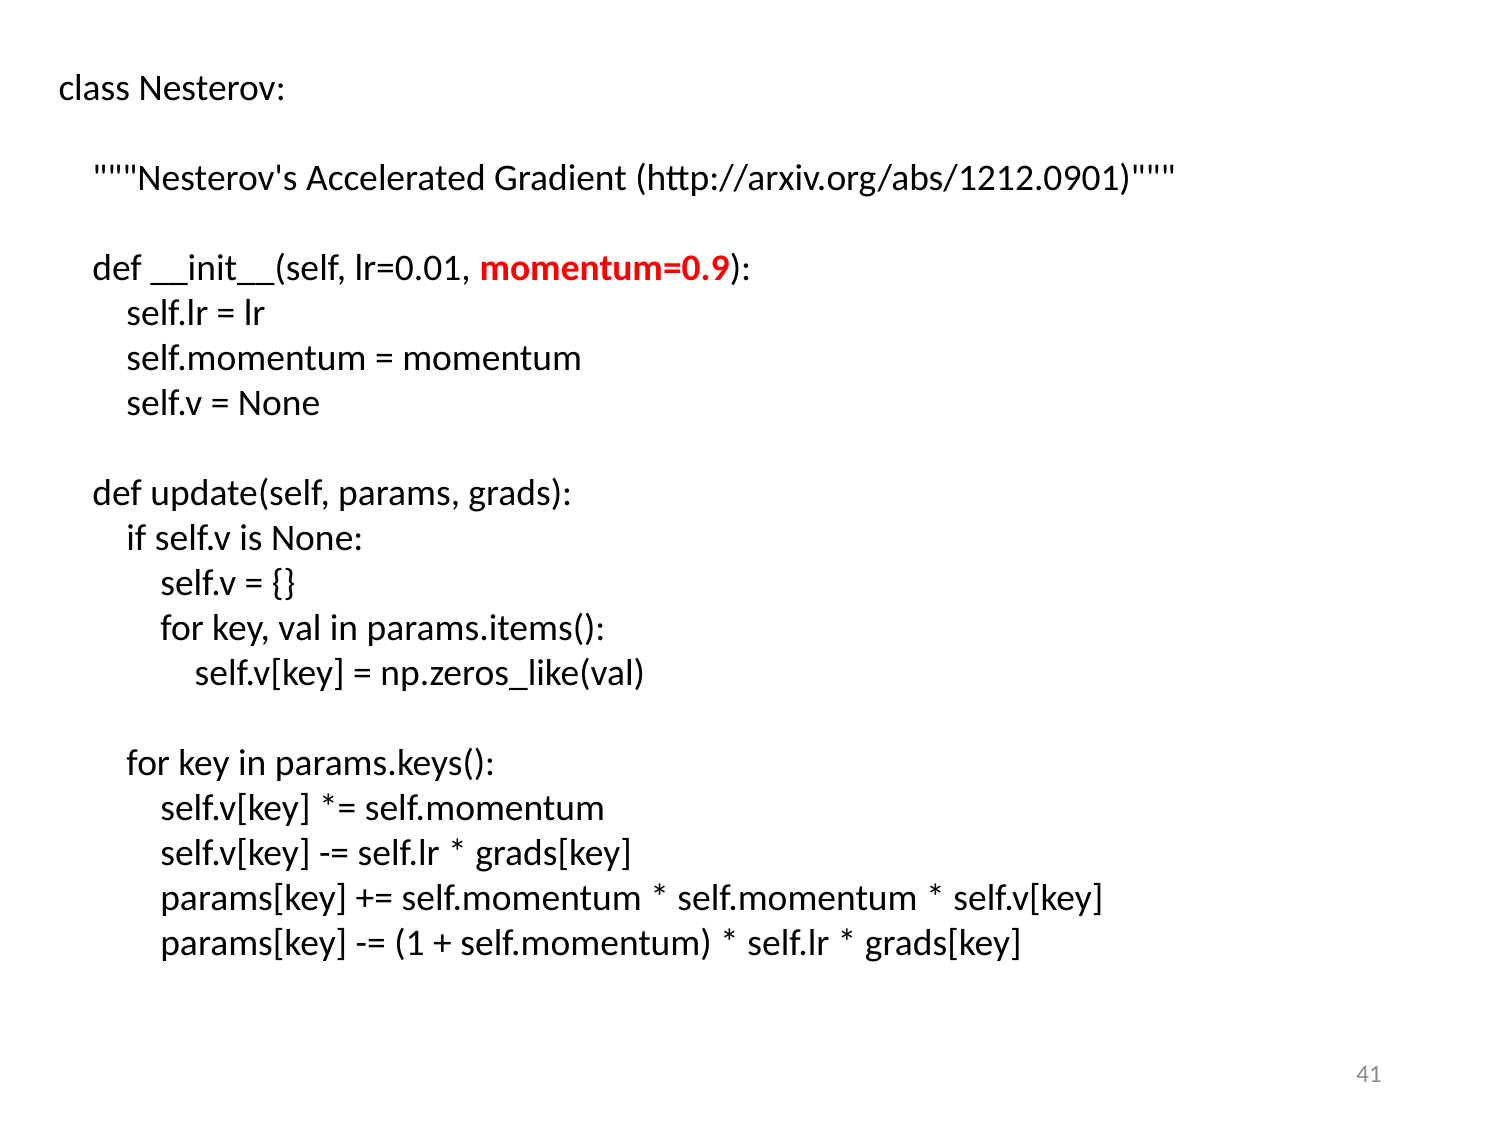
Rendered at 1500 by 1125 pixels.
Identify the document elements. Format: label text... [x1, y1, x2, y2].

text_box class Nesterov: """Nesterov's Accelerated Gradient (http://arxiv.org/abs/1212.0901)""" def __init__(self, lr=0.01, momentum=0.9): self.lr = lr self.momentum = momentum self.v = None def update(self, params, grads): if self.v is None: self.v = {} for key, val in params.items(): self.v[key] = np.zeros_like(val) for key in params.keys(): self.v[key] *= self.momentum self.v[key] -= self.lr * grads[key] params[key] += self.momentum * self.momentum * self.v[key] params[key] -= (1 + self.momentum) * self.lr * grads[key] [43, 55, 1310, 971]
slide_number 41 [1059, 1042, 1397, 1103]
